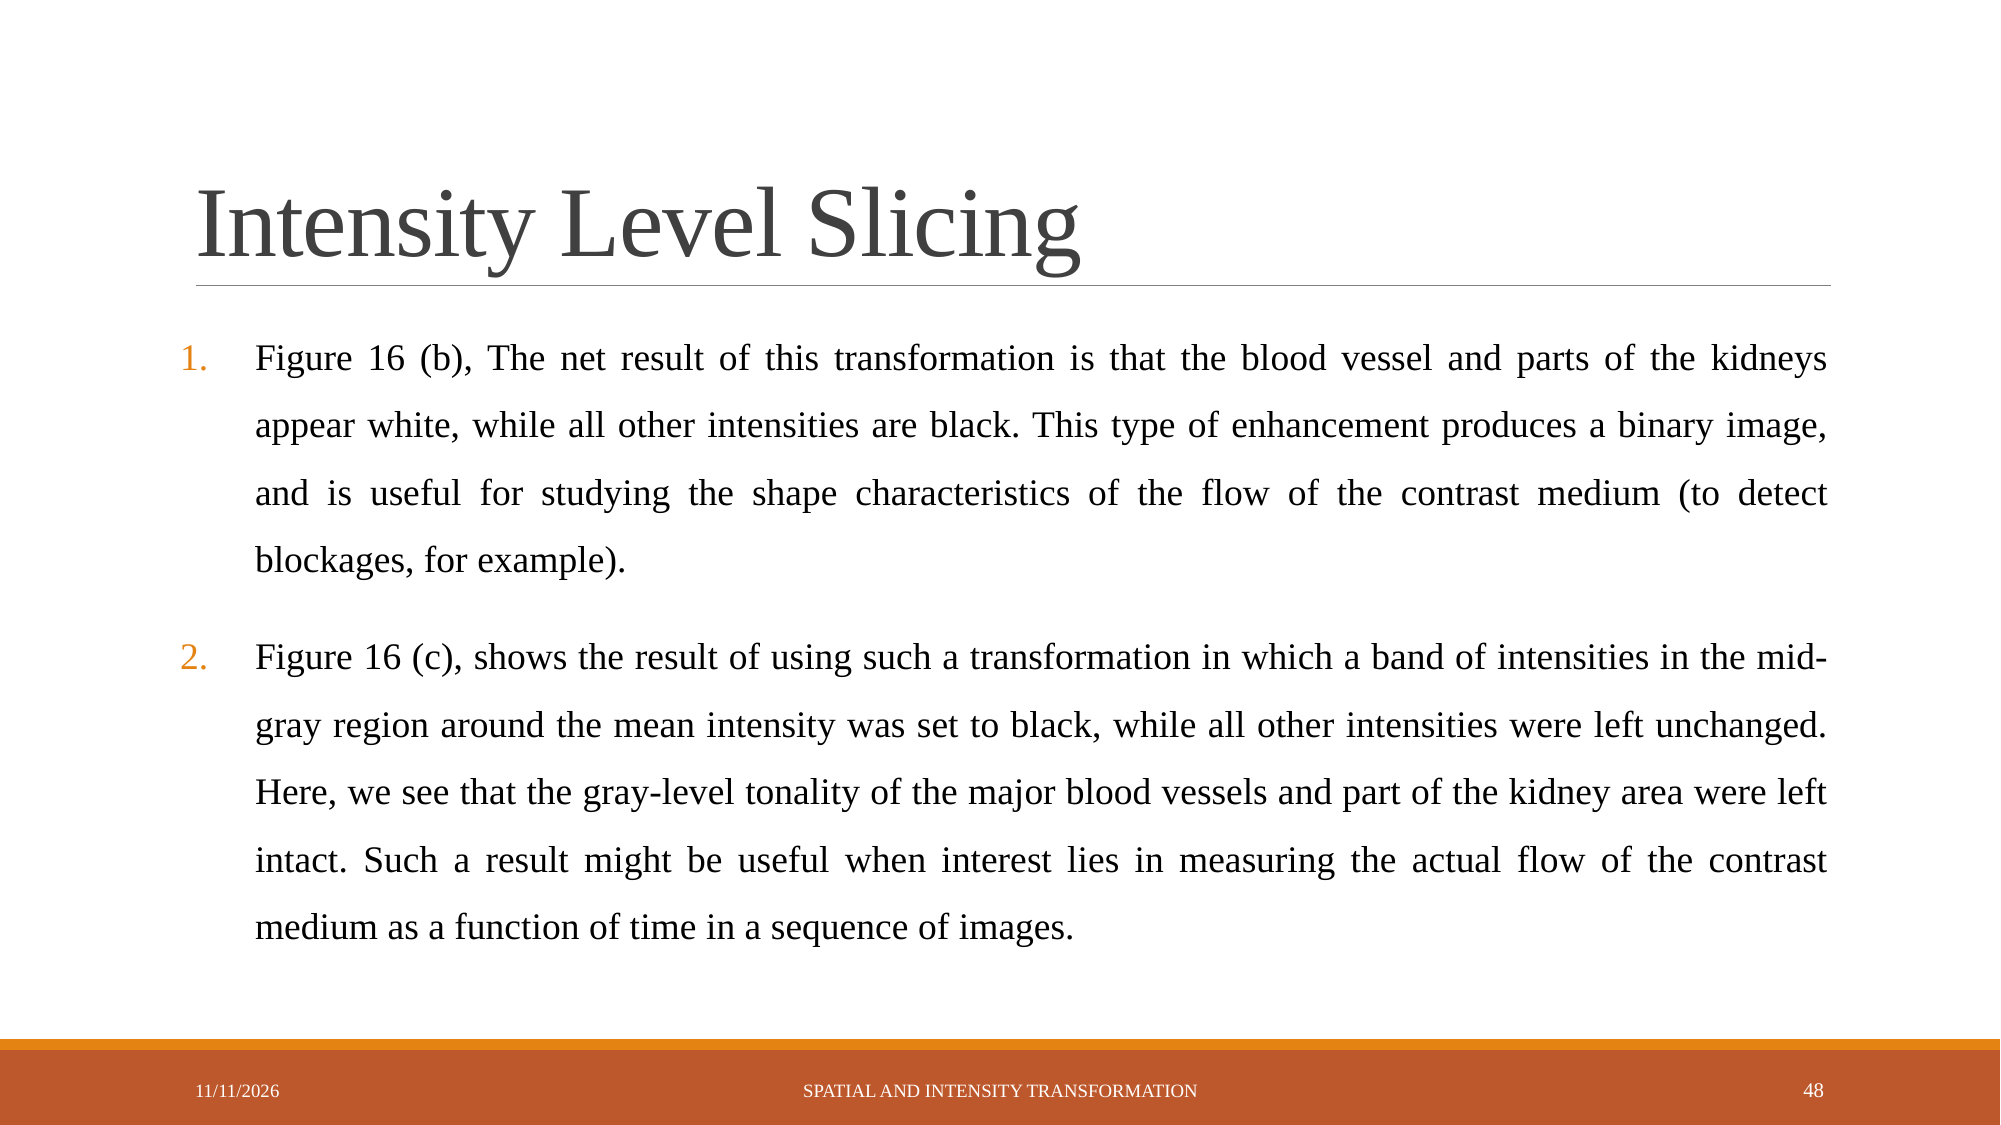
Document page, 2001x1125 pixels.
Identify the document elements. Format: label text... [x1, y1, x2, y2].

slide_number 48 [1624, 1059, 1840, 1120]
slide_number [179, 1059, 586, 1120]
title Intensity Level Slicing [179, 47, 1830, 285]
footer Spatial and Intensity Transformation [604, 1059, 1396, 1120]
list Figure 16 (b), The net result of this transformation is that the blood vessel and parts of the kidneys appear white, while all other intensities are black. This type of enhancement produces a binary image, and is useful for studying the shape characteristics of the flow of the contrast medium (to detect blockages, for example). Figure 16 (c), shows the result of using such a transformation in which a band of intensities in the mid-gray region around the mean intensity was set to black, while all other intensities were left unchanged. Here, we see that the gray-level tonality of the major blood vessels and part of the kidney area were left intact. Such a result might be useful when interest lies in measuring the actual flow of the contrast medium as a function of time in a sequence of images. [179, 302, 1830, 963]
